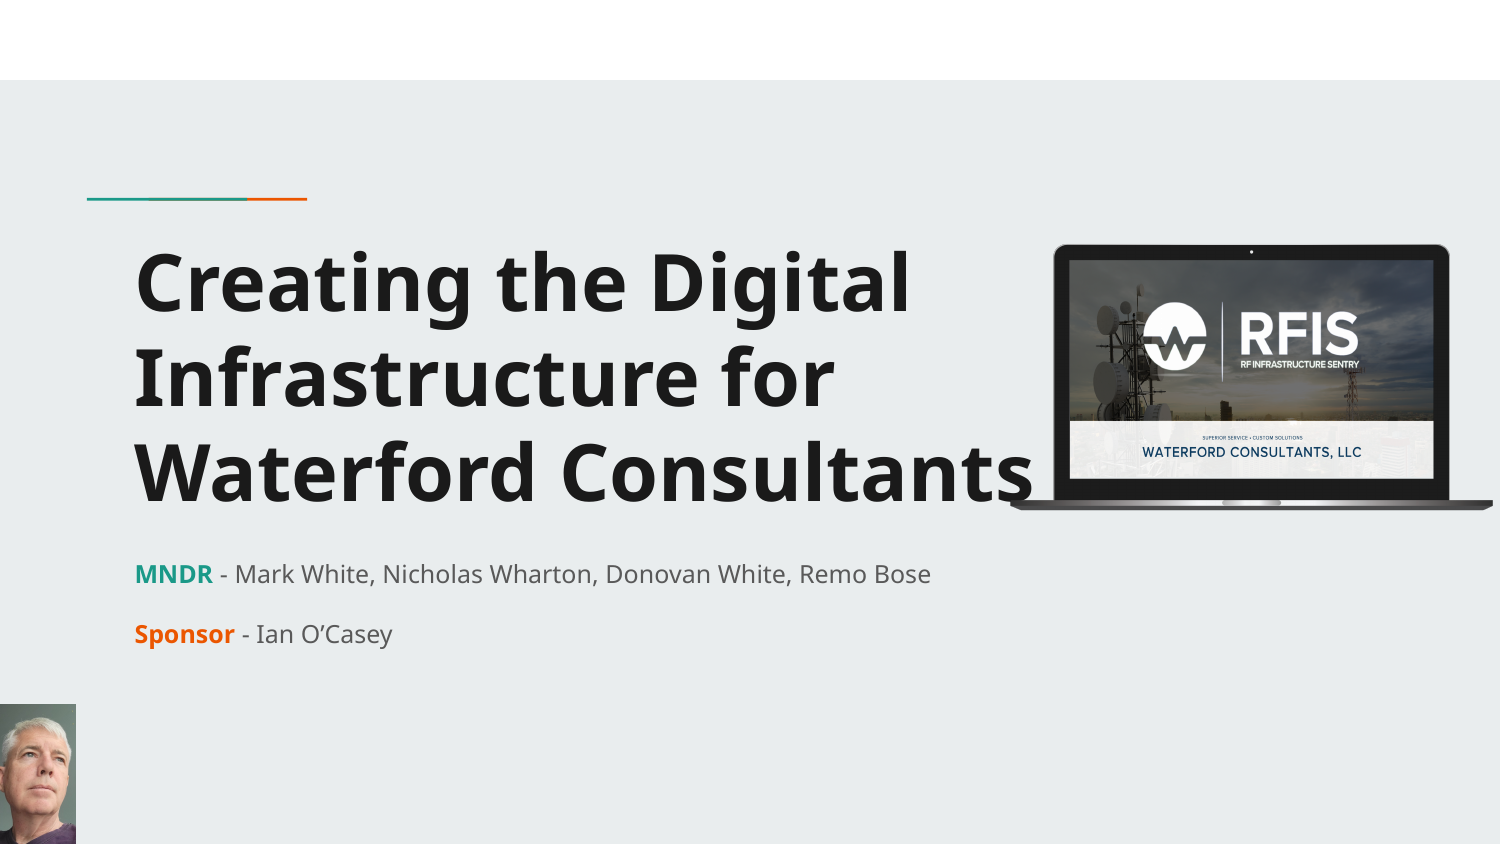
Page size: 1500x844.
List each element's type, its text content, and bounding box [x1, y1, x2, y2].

picture [0, 704, 77, 844]
title Creating the Digital Infrastructure for Waterford Consultants [119, 216, 997, 544]
subtitle MNDR - Mark White, Nicholas Wharton, Donovan White, Remo Bose Sponsor - Ian O’Casey [119, 544, 1016, 742]
picture [1002, 145, 1500, 623]
